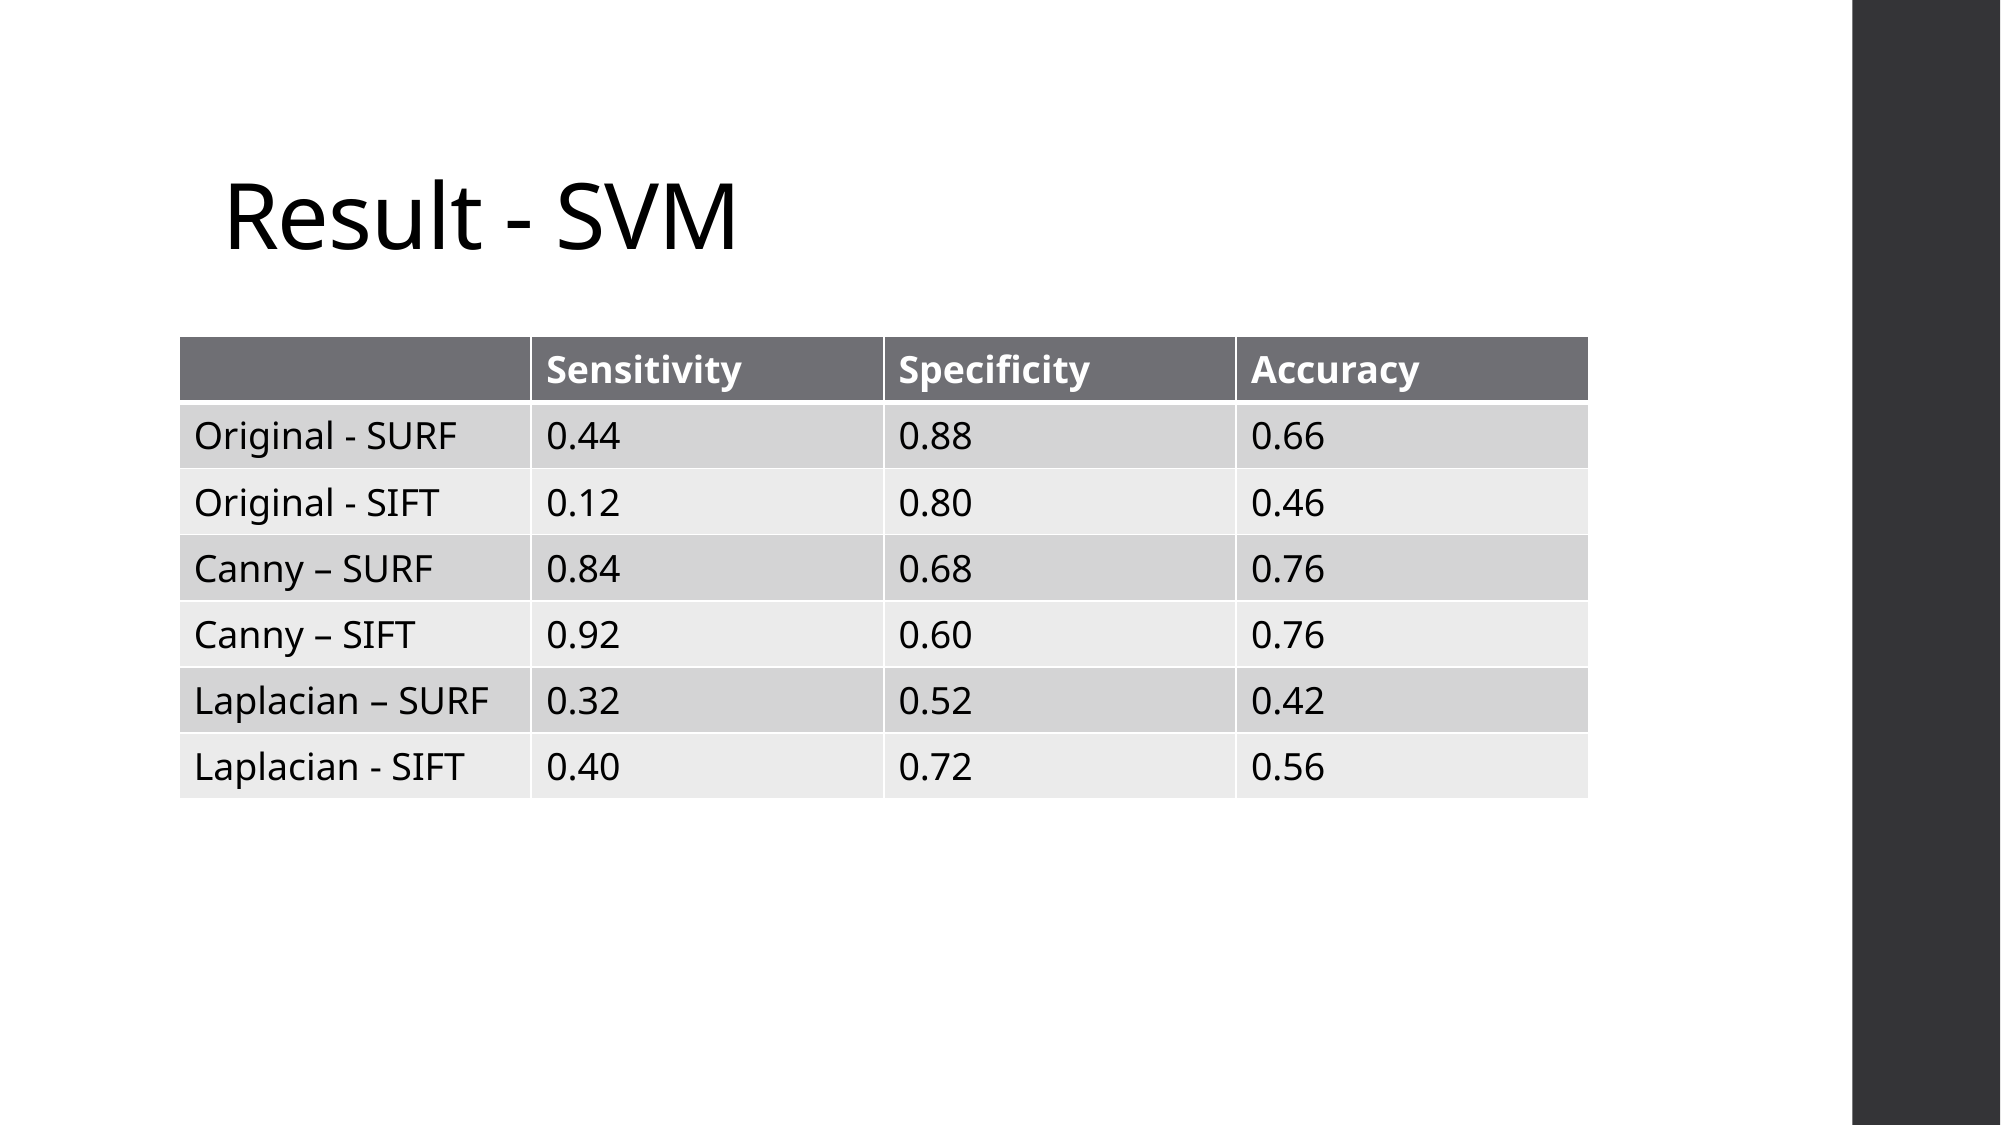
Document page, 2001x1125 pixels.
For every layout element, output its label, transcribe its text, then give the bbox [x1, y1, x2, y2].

table_cell 0.66 [1237, 405, 1588, 468]
table_cell 0.76 [1237, 602, 1588, 666]
table_cell 0.52 [885, 668, 1235, 732]
table_cell 0.88 [885, 405, 1235, 468]
table_header [180, 337, 530, 400]
table_cell 0.76 [1237, 535, 1588, 600]
table_cell 0.68 [885, 535, 1235, 600]
table_cell Laplacian - SIFT [180, 734, 530, 798]
table_cell 0.44 [532, 405, 883, 468]
table_header Sensitivity [532, 337, 883, 400]
title Result - SVM [206, 60, 1797, 278]
table_cell Original - SURF [180, 405, 530, 468]
table_cell Canny – SIFT [180, 602, 530, 666]
table_cell Laplacian – SURF [180, 668, 530, 732]
table_cell 0.80 [885, 469, 1235, 534]
table_header Accuracy [1237, 337, 1588, 400]
table_cell 0.42 [1237, 668, 1588, 732]
table_cell Canny – SURF [180, 535, 530, 600]
table_cell Original - SIFT [180, 469, 530, 534]
table_cell 0.46 [1237, 469, 1588, 534]
table_cell 0.32 [532, 668, 883, 732]
table_cell 0.12 [532, 469, 883, 534]
table_cell 0.60 [885, 602, 1235, 666]
table_cell 0.72 [885, 734, 1235, 798]
table_cell 0.40 [532, 734, 883, 798]
table_cell 0.56 [1237, 734, 1588, 798]
table_cell 0.84 [532, 535, 883, 600]
table_cell 0.92 [532, 602, 883, 666]
table_header Specificity [885, 337, 1235, 400]
